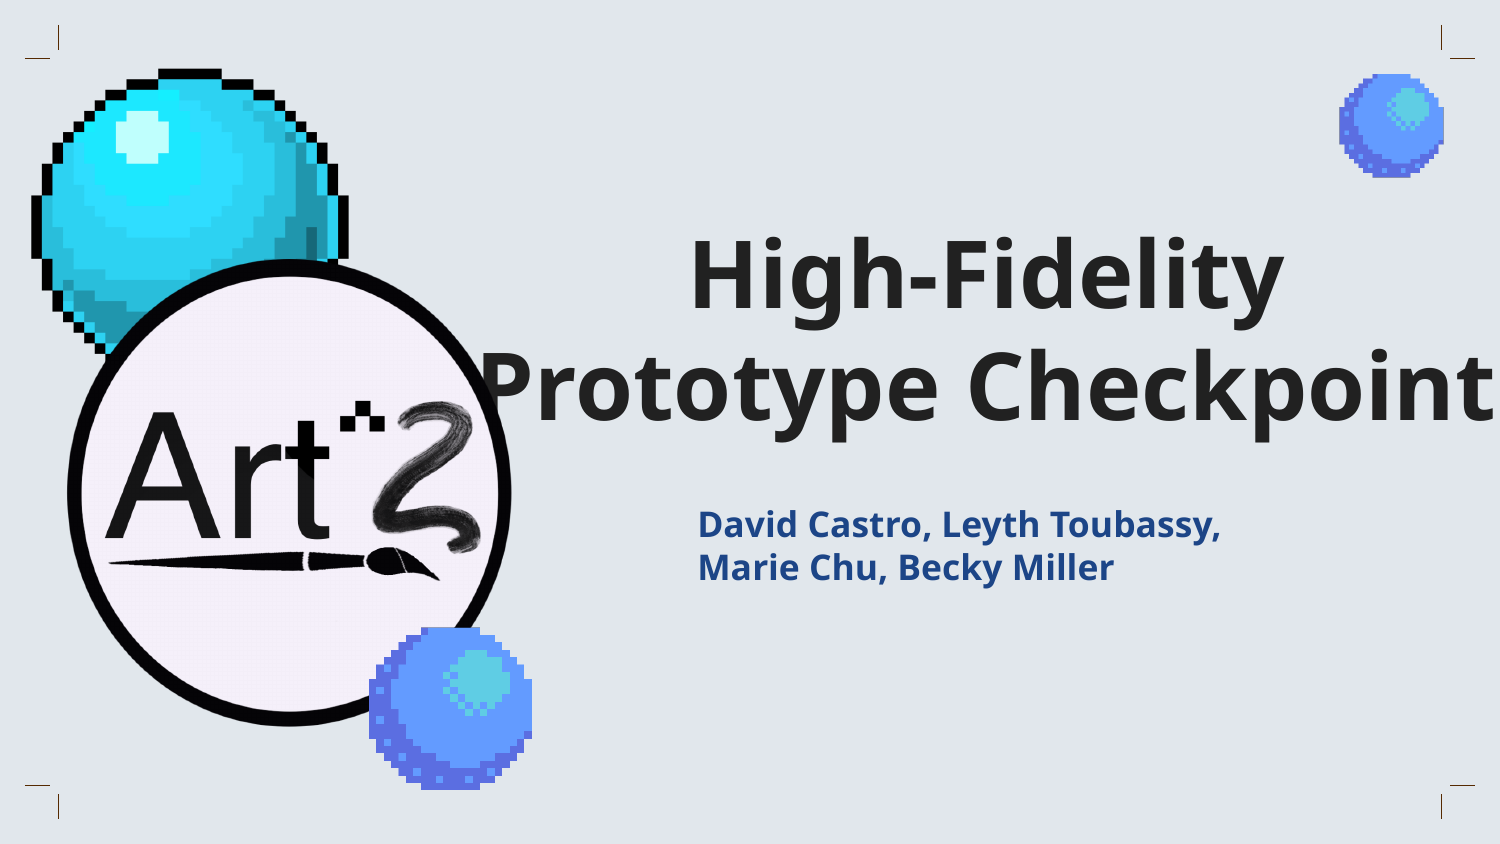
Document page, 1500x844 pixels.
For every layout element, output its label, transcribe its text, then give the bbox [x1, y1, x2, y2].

text_box David Castro, Leyth Toubassy, Marie Chu, Becky Miller [766, 487, 1305, 608]
subtitle High-Fidelity Prototype Checkpoint [766, 190, 1500, 464]
picture [0, 7, 763, 844]
picture [1310, 50, 1462, 201]
